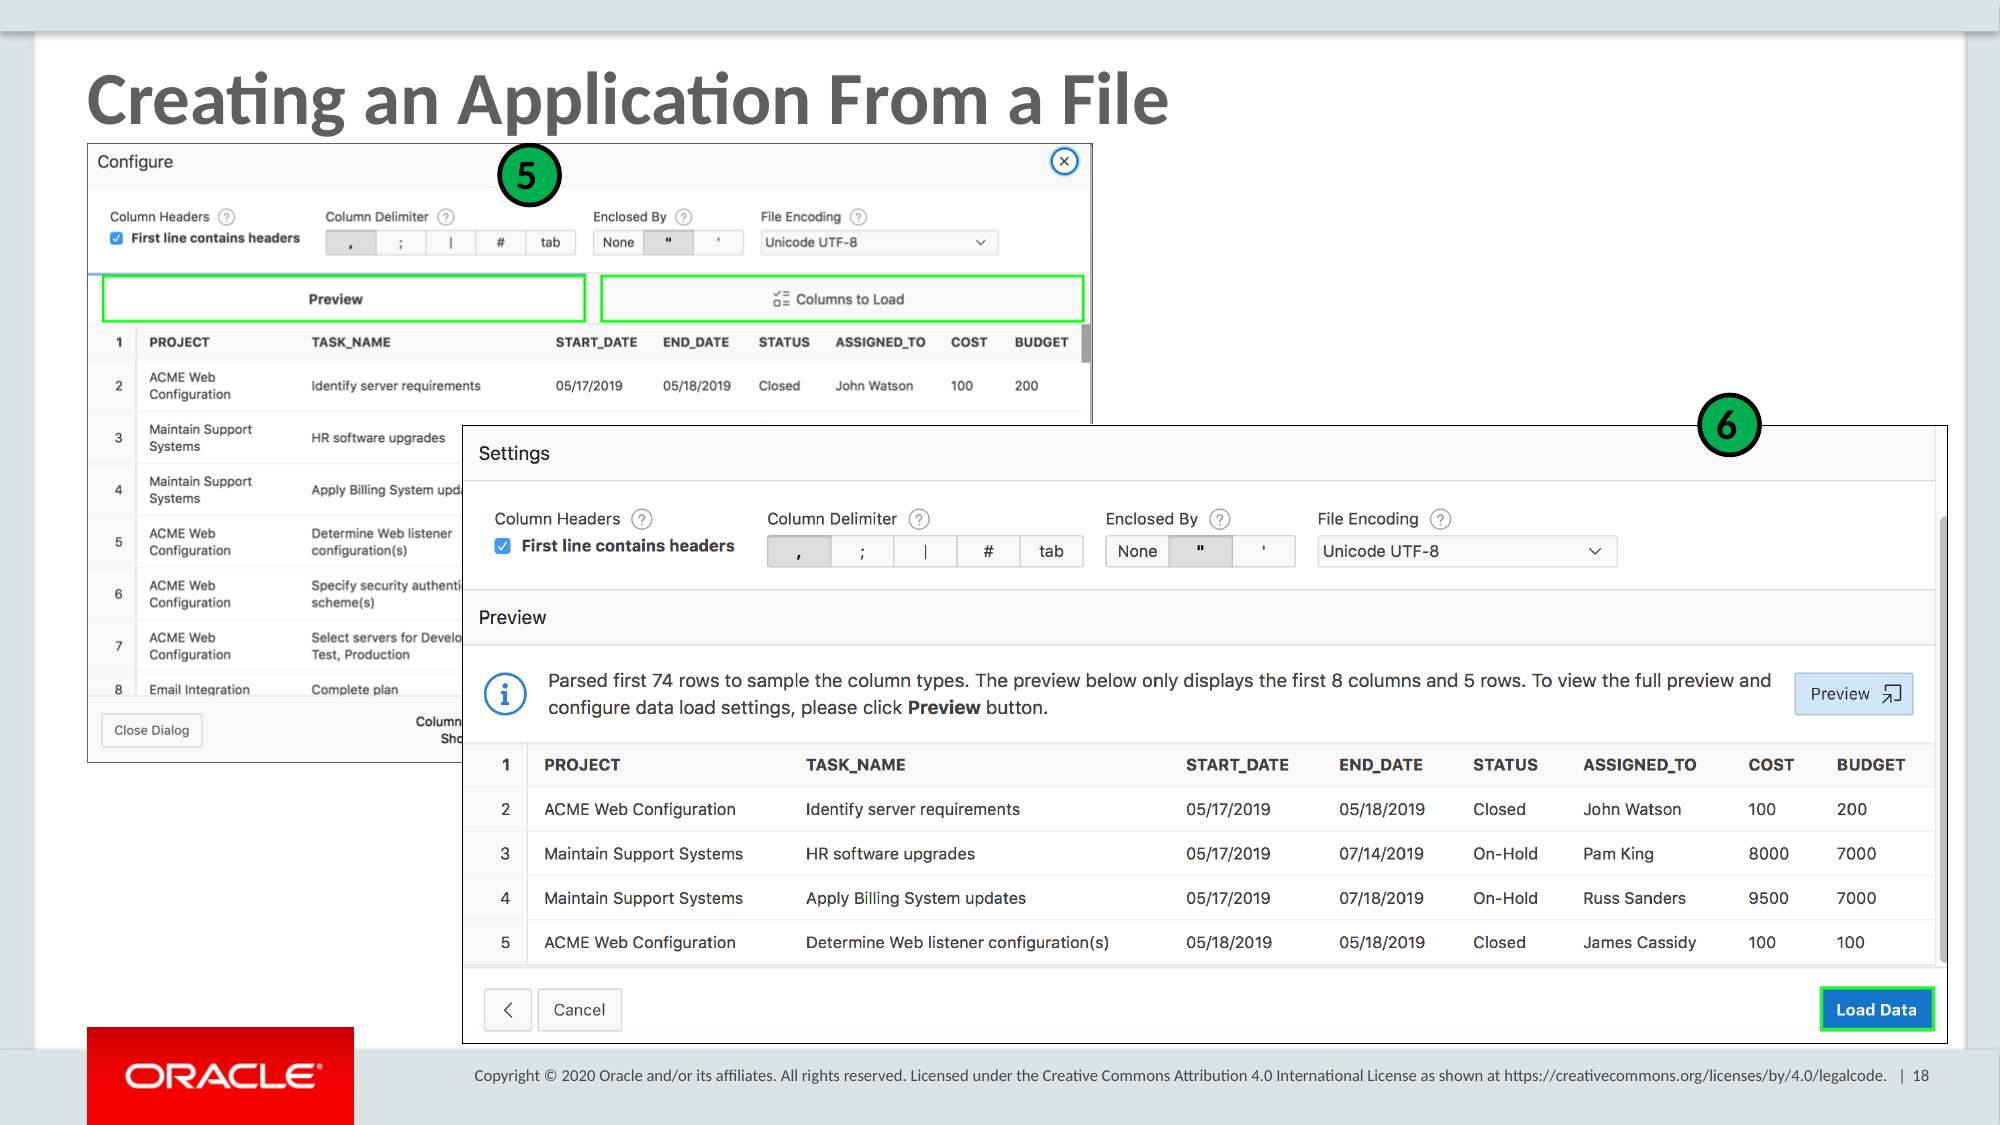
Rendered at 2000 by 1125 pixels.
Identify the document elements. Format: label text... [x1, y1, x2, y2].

picture [86, 143, 1949, 1044]
text_box 6 [1699, 395, 1760, 423]
title Creating an Application From a File [87, 66, 1913, 213]
picture [87, 1027, 354, 1125]
